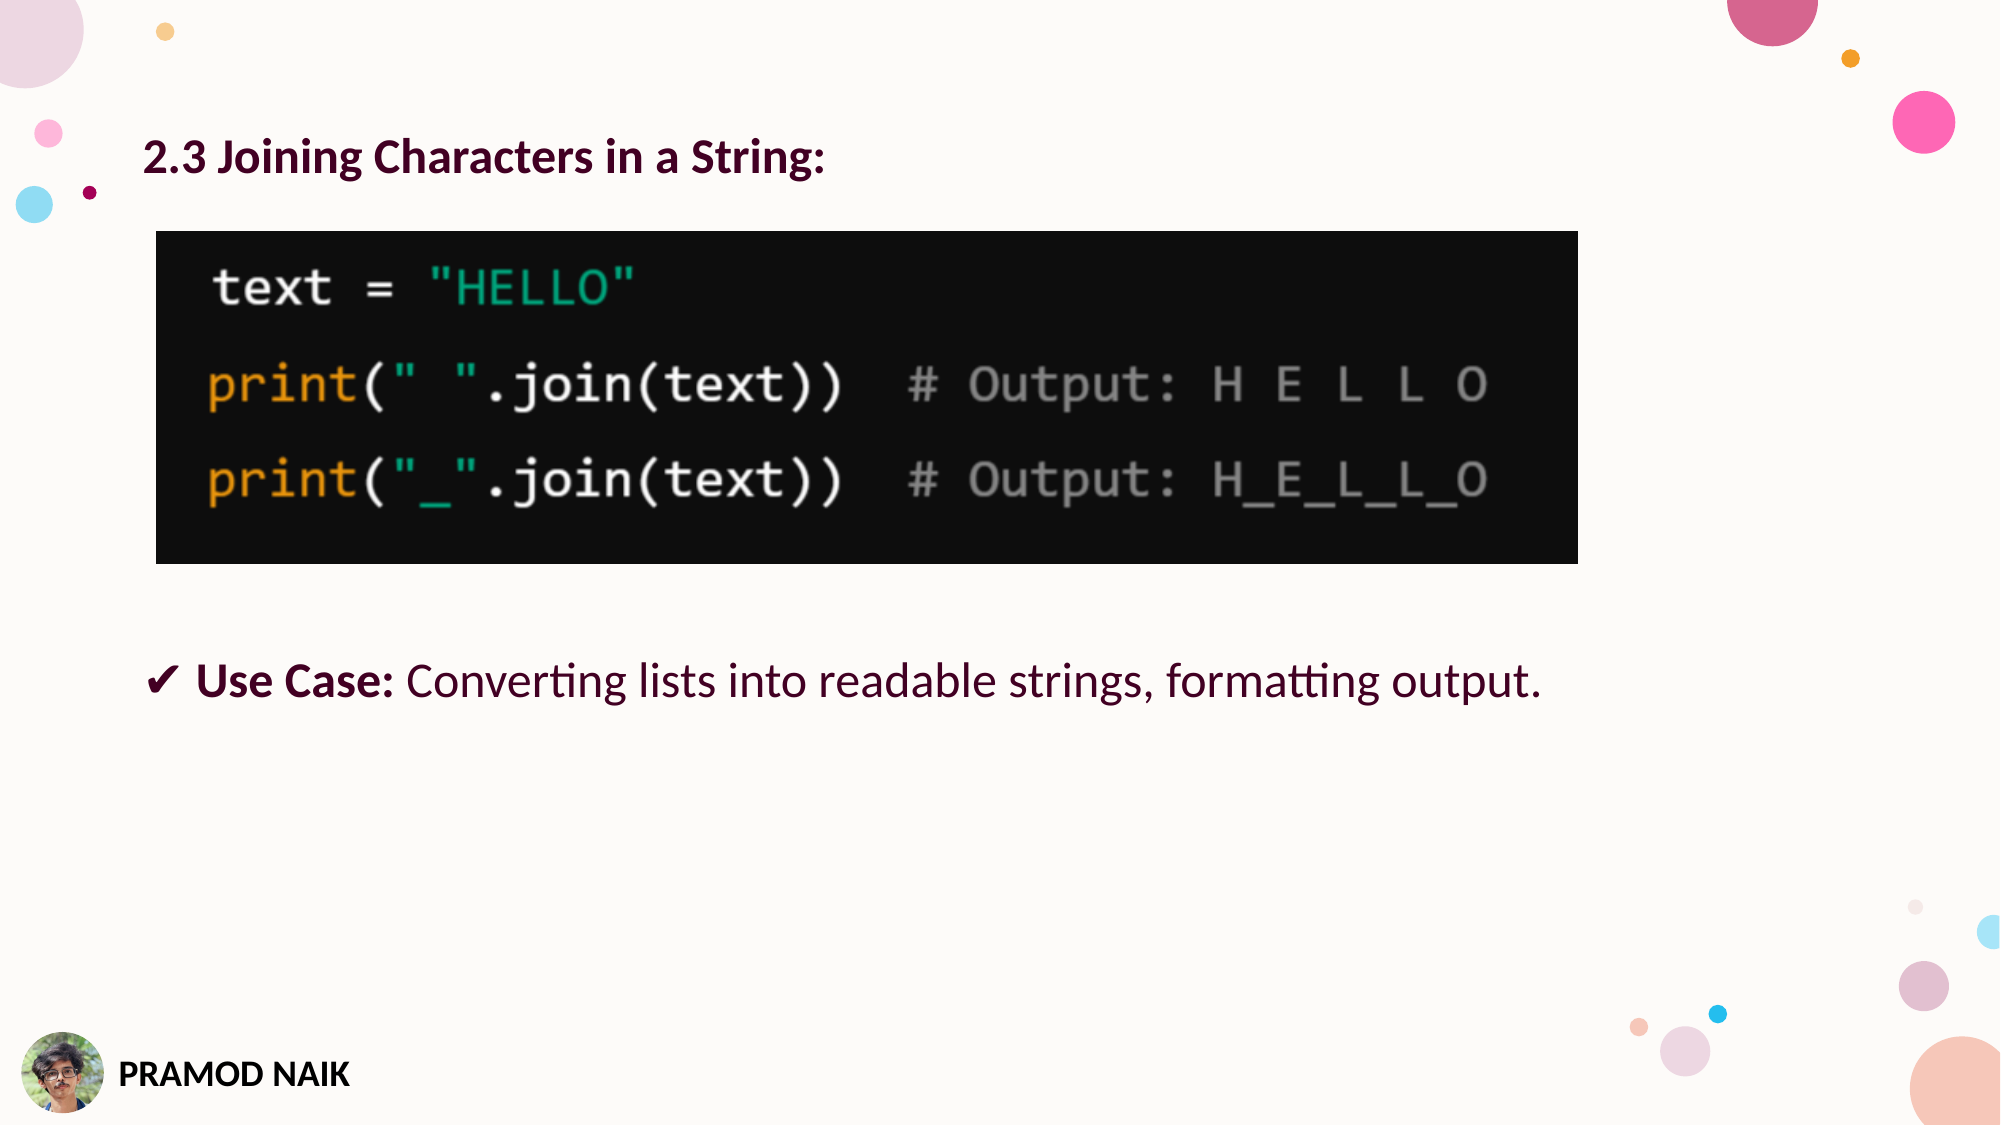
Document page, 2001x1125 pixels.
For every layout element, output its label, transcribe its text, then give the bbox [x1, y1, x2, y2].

picture [21, 1031, 104, 1114]
picture [156, 231, 1578, 564]
list 2.3 Joining Characters in a String: ✔️ Use Case: Converting lists into readable strings, formatting output. [127, 123, 1877, 1014]
